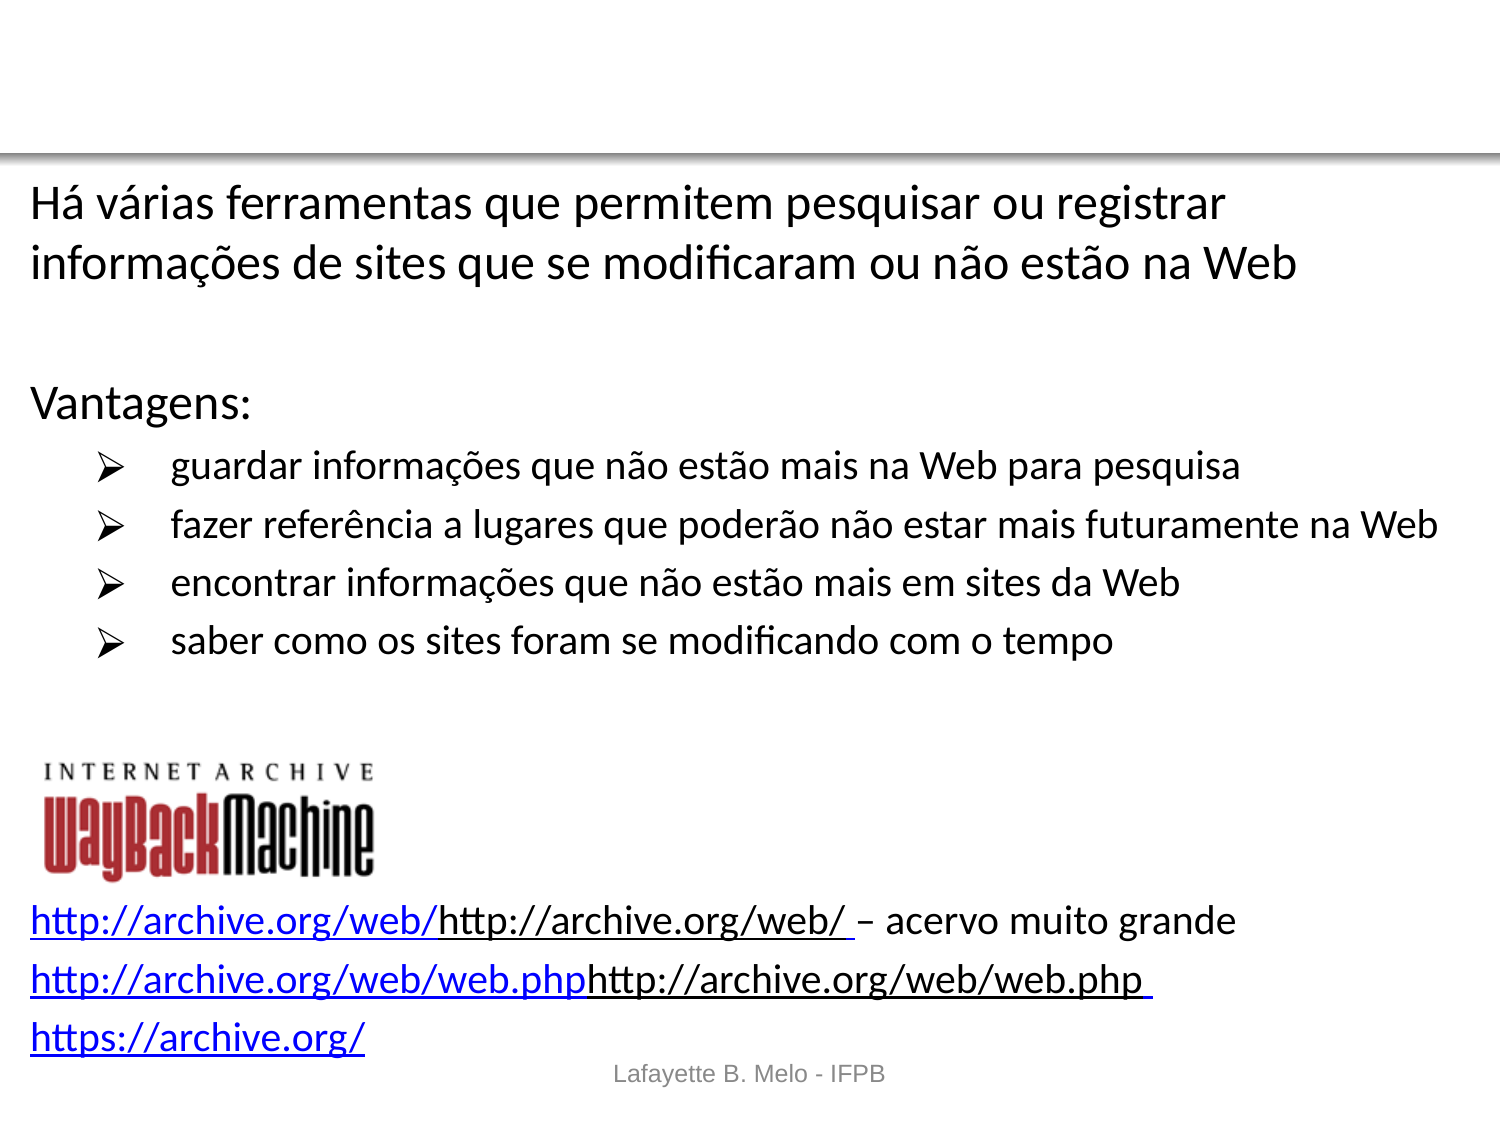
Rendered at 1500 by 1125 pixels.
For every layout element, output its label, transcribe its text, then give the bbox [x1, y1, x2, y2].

text_box Lafayette B. Melo - IFPB [512, 1042, 988, 1103]
picture [32, 752, 379, 888]
list Há várias ferramentas que permitem pesquisar ou registrar informações de sites que se modificaram ou não estão na Web Vantagens: guardar informações que não estão mais na Web para pesquisa fazer referência a lugares que poderão não estar mais futuramente na Web encontrar informações que não estão mais em sites da Web saber como os sites foram se modificando com o tempo http://archive.org/web/http://archive.org/web/ – acervo muito grande http://archive.org/web/web.phphttp://archive.org/web/web.php https://archive.org/ [15, 166, 1483, 905]
text_box [0, 153, 1500, 166]
